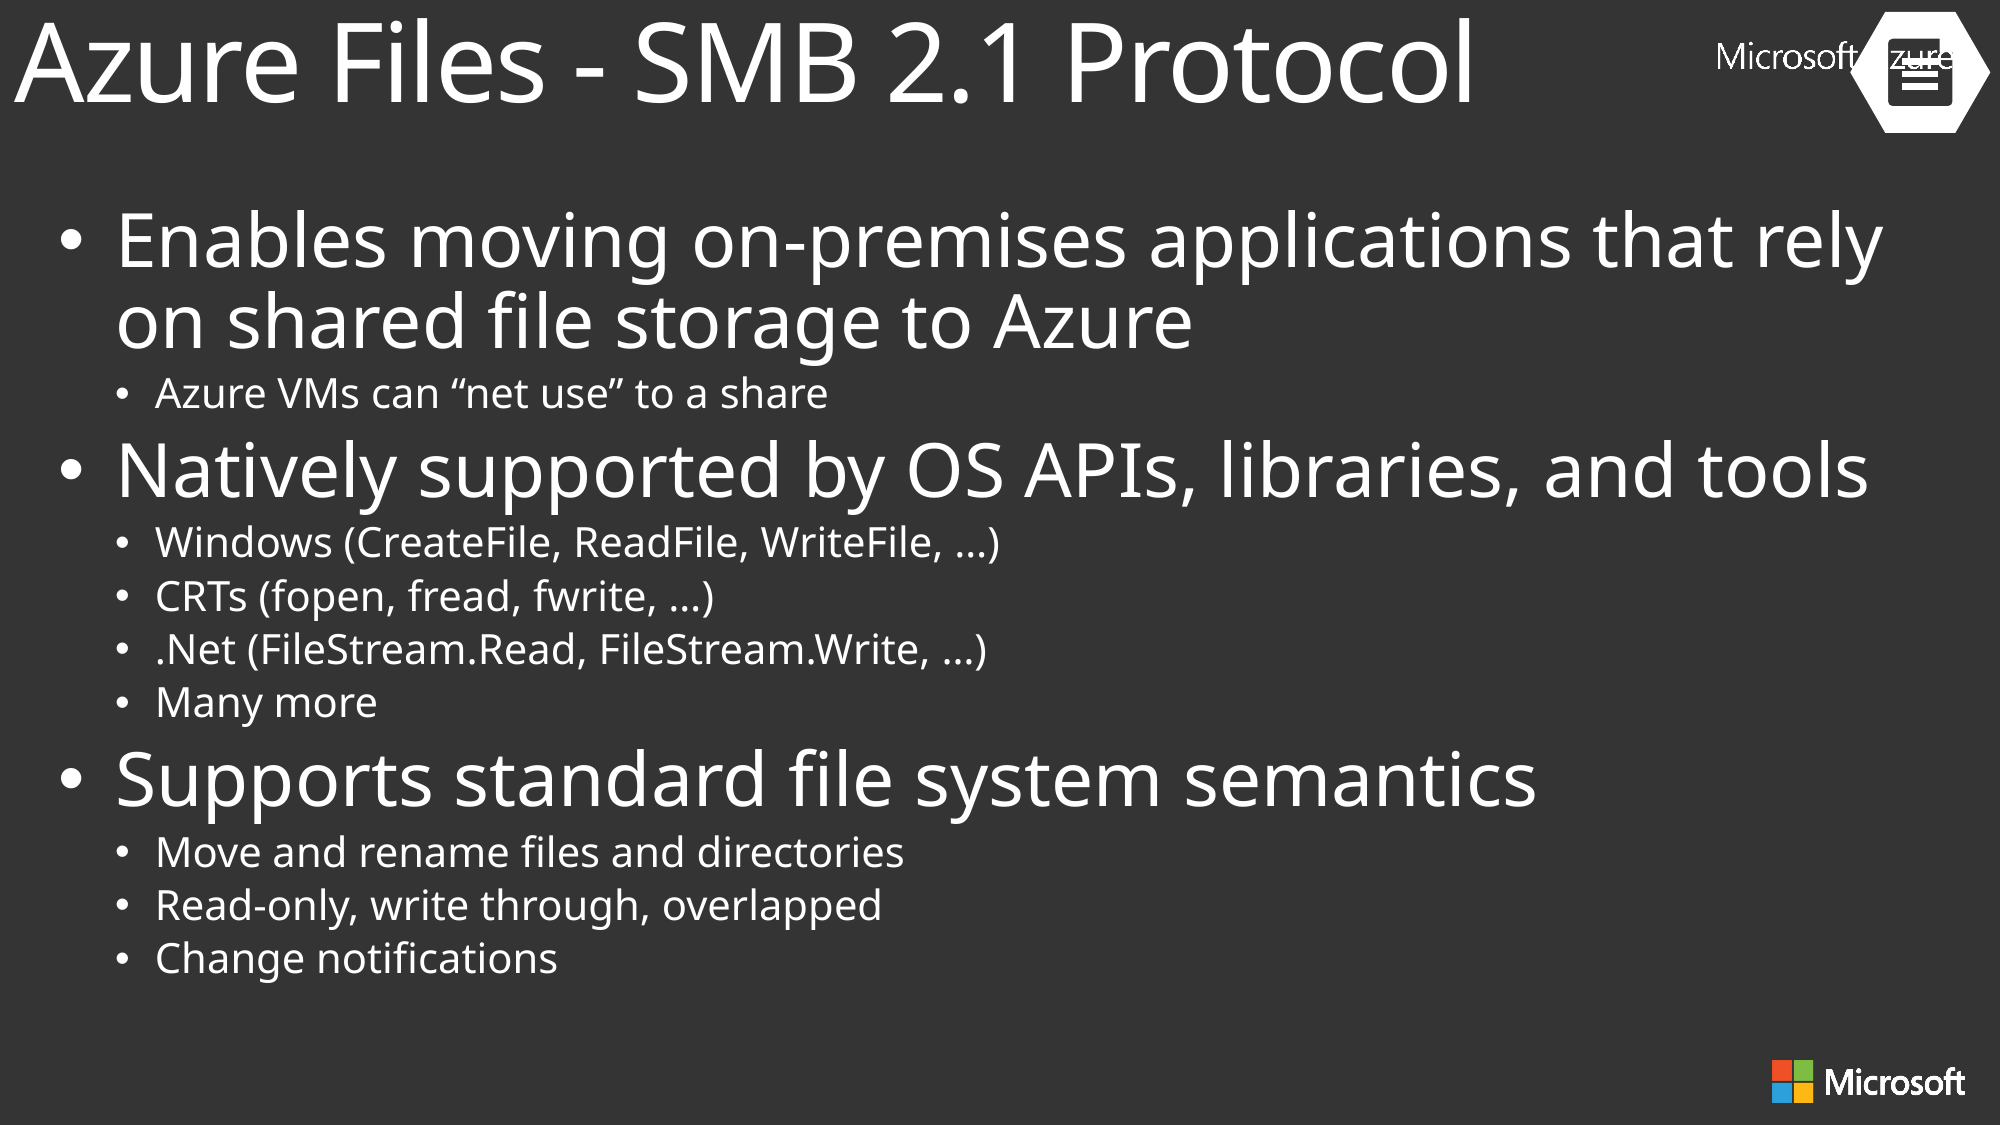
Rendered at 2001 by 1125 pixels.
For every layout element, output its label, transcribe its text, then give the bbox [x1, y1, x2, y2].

text_box Enables moving on-premises applications that rely on shared file storage to Azure Azure VMs can “net use” to a share Natively supported by OS APIs, libraries, and tools Windows (CreateFile, ReadFile, WriteFile, …) CRTs (fopen, fread, fwrite, …) .Net (FileStream.Read, FileStream.Write, …) Many more Supports standard file system semantics Move and rename files and directories Read-only, write through, overlapped Change notifications [44, 195, 1956, 1019]
picture [1772, 1060, 1965, 1103]
title Azure Files - SMB 2.1 Protocol [0, 0, 2000, 134]
picture [1848, 10, 1991, 134]
